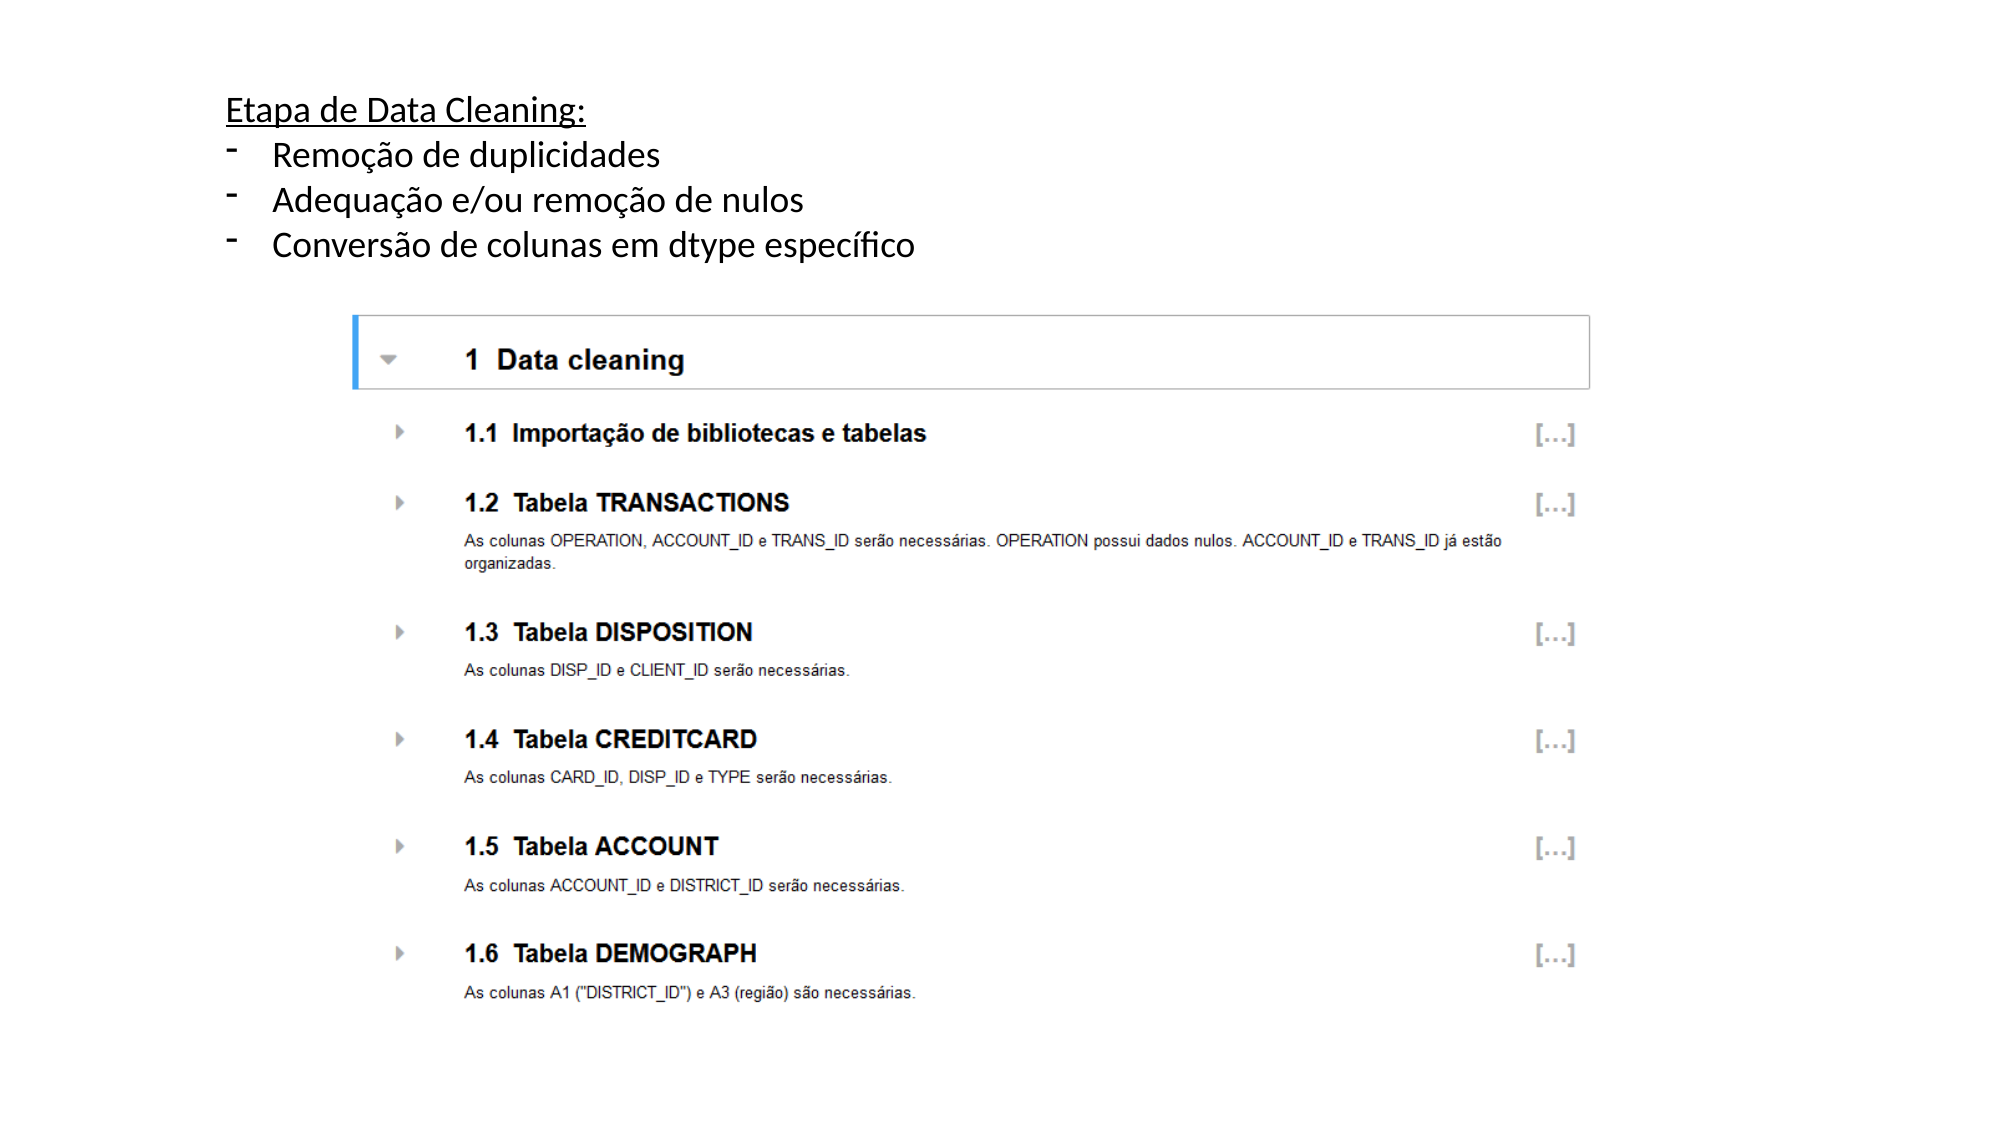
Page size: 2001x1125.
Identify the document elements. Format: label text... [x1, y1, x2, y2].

picture [344, 310, 1599, 1033]
text_box Etapa de Data Cleaning: Remoção de duplicidades Adequação e/ou remoção de nulos Conversão de colunas em dtype específico [210, 77, 1211, 273]
